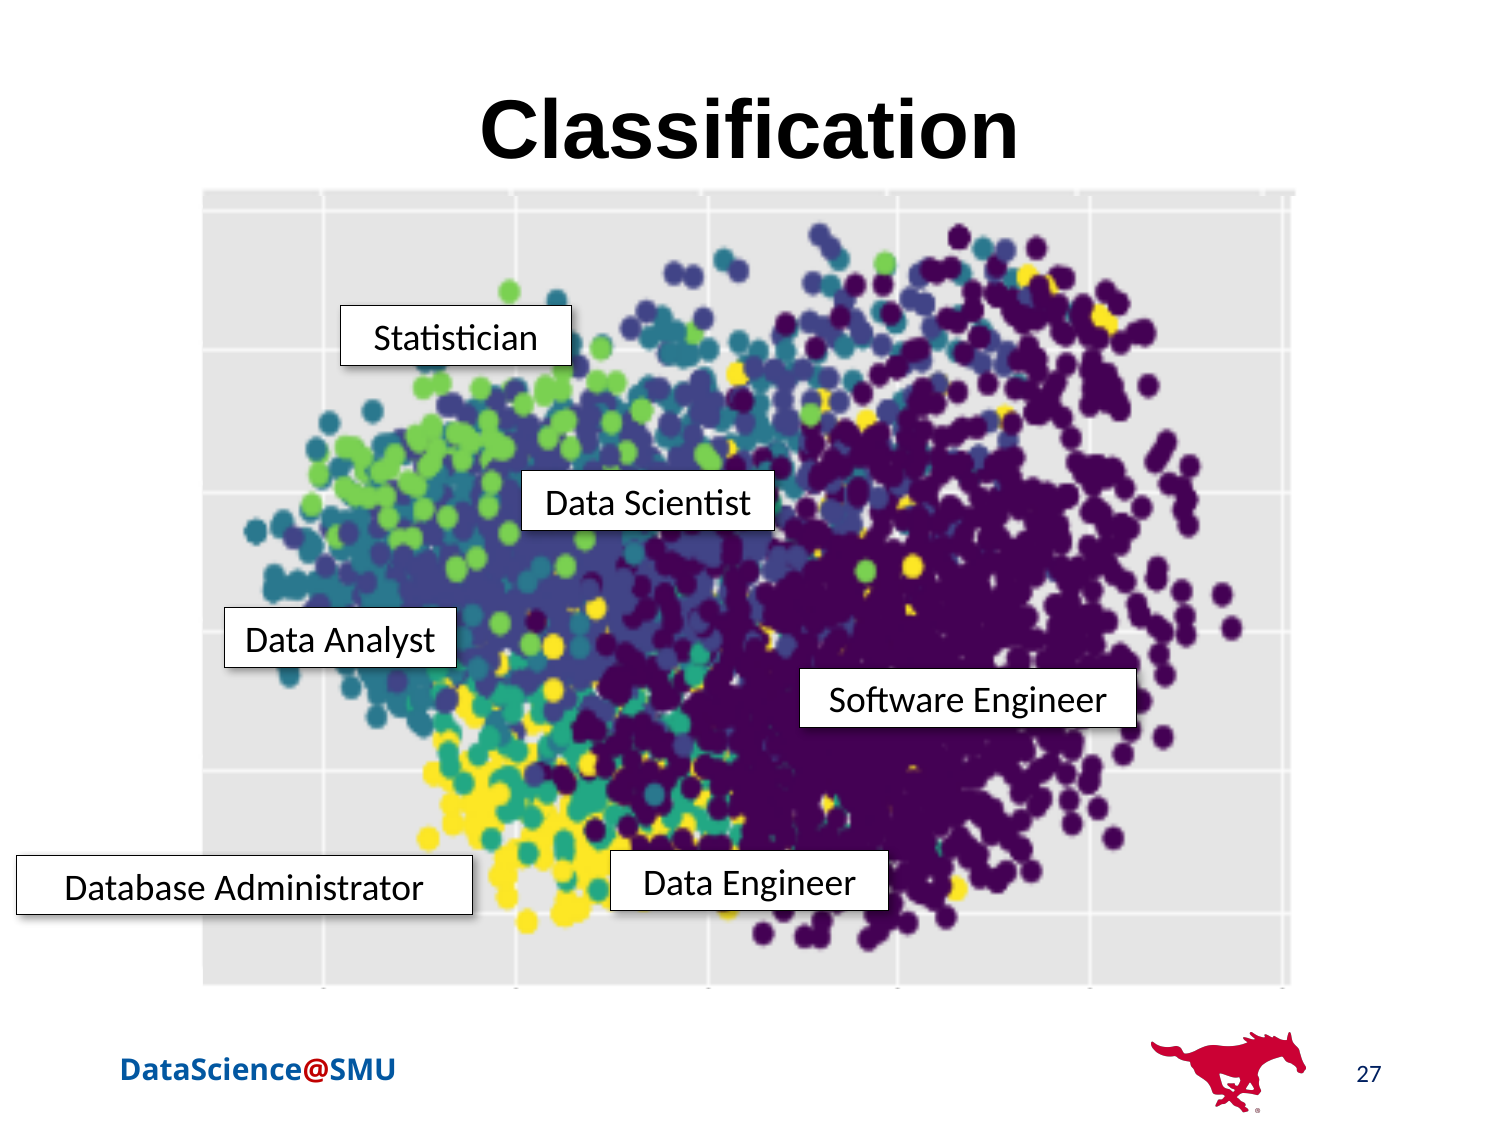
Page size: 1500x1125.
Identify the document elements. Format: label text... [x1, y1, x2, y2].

picture [1151, 1032, 1306, 1042]
picture [1151, 1103, 1306, 1113]
picture [185, 174, 1315, 989]
text_box Database Administrator [16, 855, 185, 915]
slide_number 27 [1059, 1042, 1397, 1103]
title Classification [103, 22, 1397, 240]
